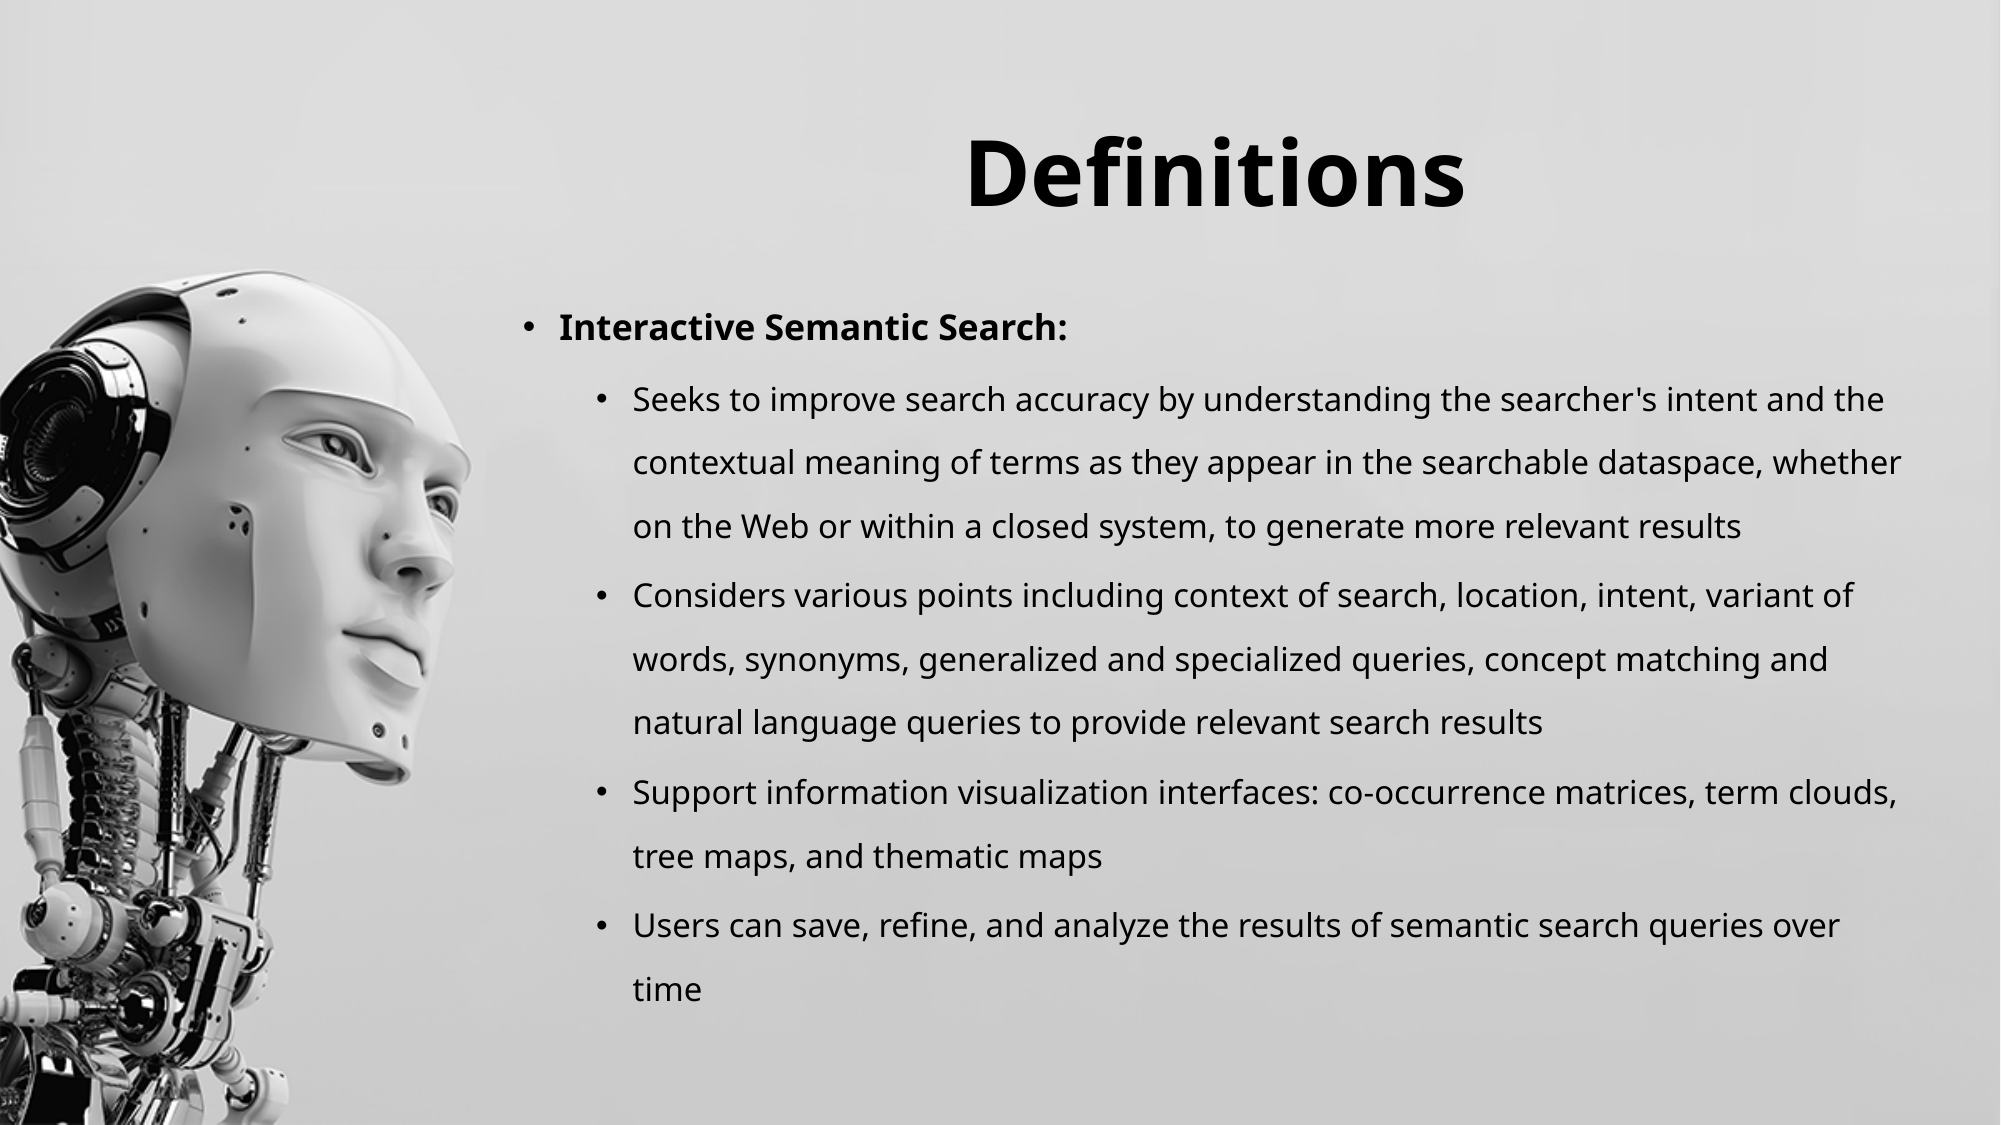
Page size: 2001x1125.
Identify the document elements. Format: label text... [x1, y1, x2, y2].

picture [0, 0, 2001, 1125]
title Definitions [507, 68, 1923, 286]
list Interactive Semantic Search: Seeks to improve search accuracy by understanding the searcher's intent and the contextual meaning of terms as they appear in the searchable dataspace, whether on the Web or within a closed system, to generate more relevant results Considers various points including context of search, location, intent, variant of words, synonyms, generalized and specialized queries, concept matching and natural language queries to provide relevant search results Support information visualization interfaces: co-occurrence matrices, term clouds, tree maps, and thematic maps Users can save, refine, and analyze the results of semantic search queries over time [507, 302, 1923, 1022]
